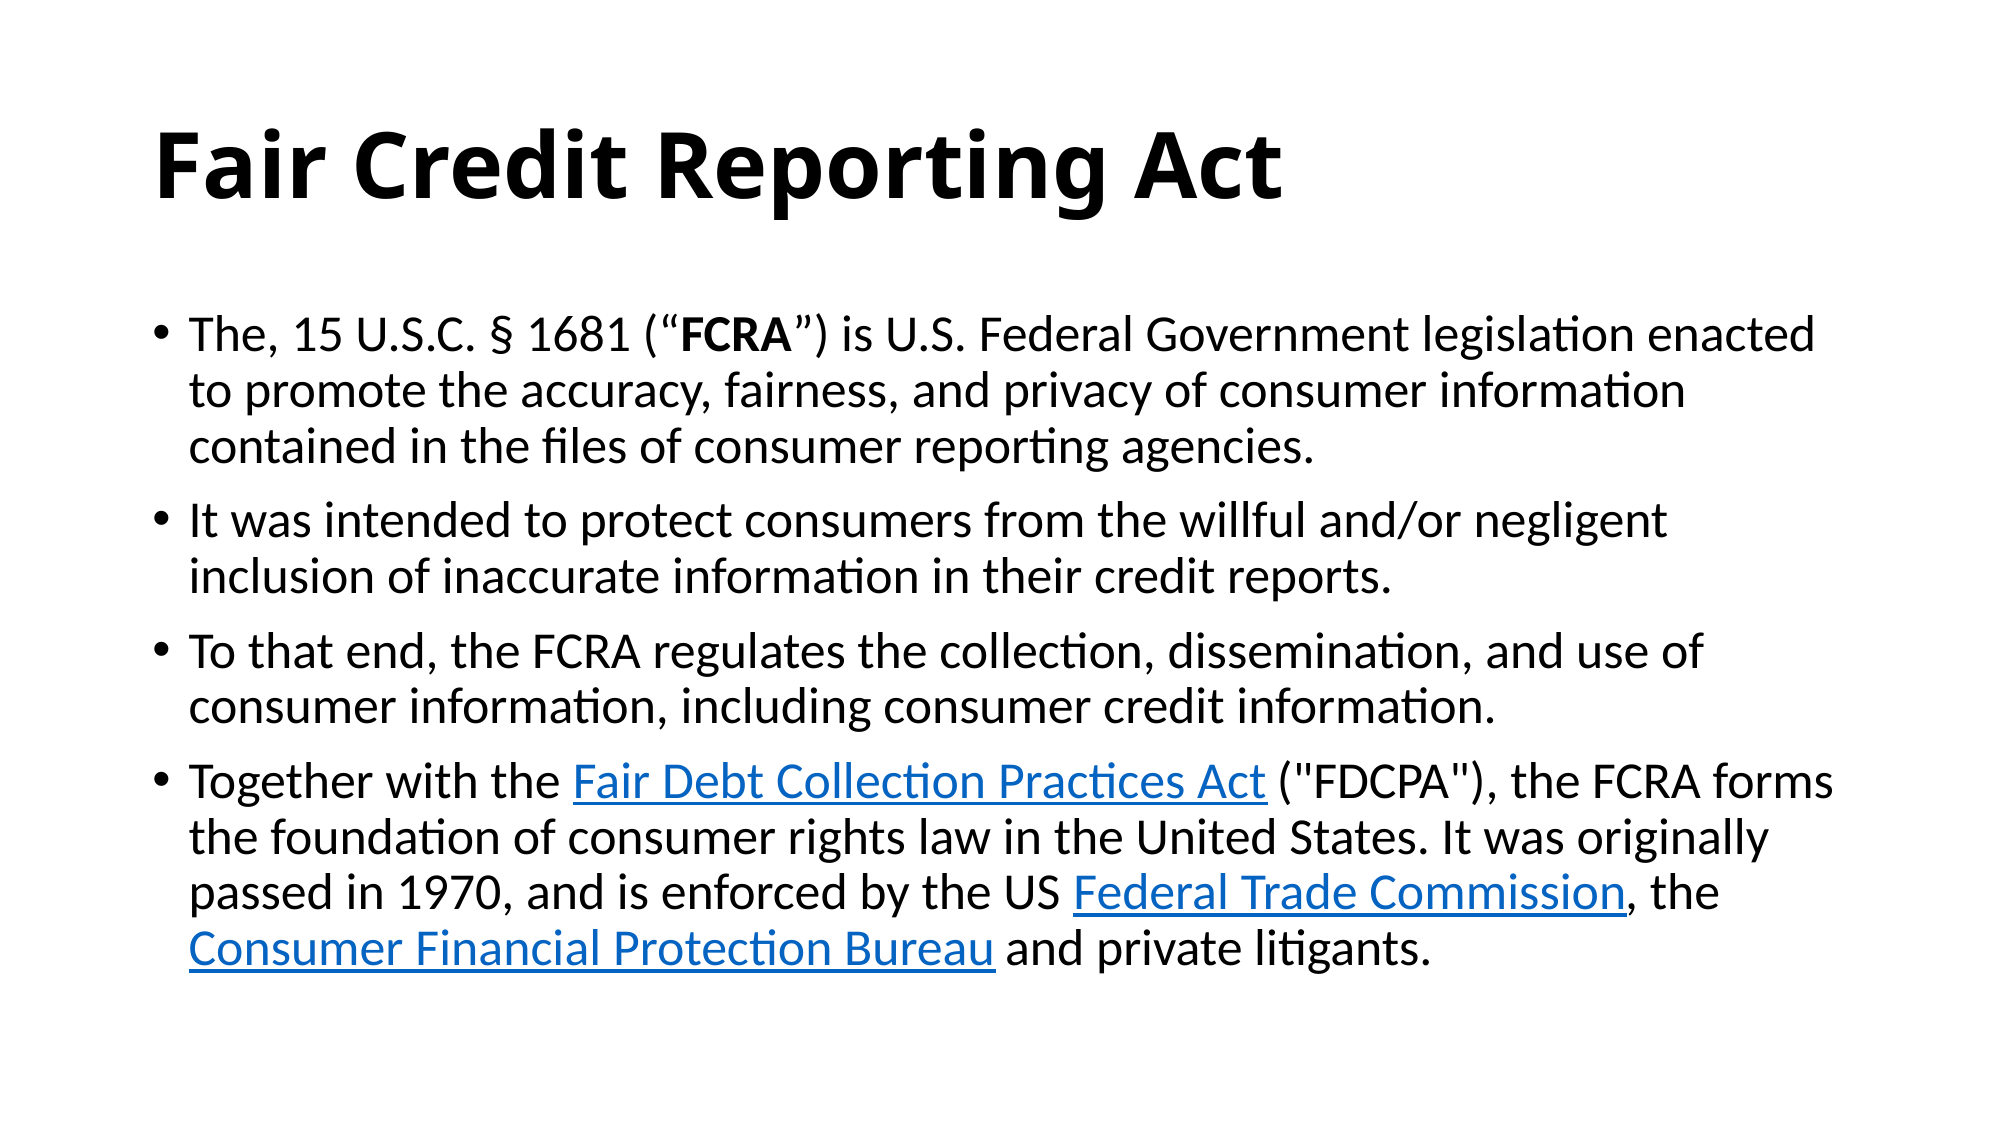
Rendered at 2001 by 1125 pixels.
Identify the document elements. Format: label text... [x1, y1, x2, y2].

list The, 15 U.S.C. § 1681 (“FCRA”) is U.S. Federal Government legislation enacted to promote the accuracy, fairness, and privacy of consumer information contained in the files of consumer reporting agencies. It was intended to protect consumers from the willful and/or negligent inclusion of inaccurate information in their credit reports. To that end, the FCRA regulates the collection, dissemination, and use of consumer information, including consumer credit information. Together with the Fair Debt Collection Practices Act ("FDCPA"), the FCRA forms the foundation of consumer rights law in the United States. It was originally passed in 1970, and is enforced by the US Federal Trade Commission, the Consumer Financial Protection Bureau and private litigants. [137, 299, 1863, 1014]
title Fair Credit Reporting Act [137, 59, 1863, 278]
